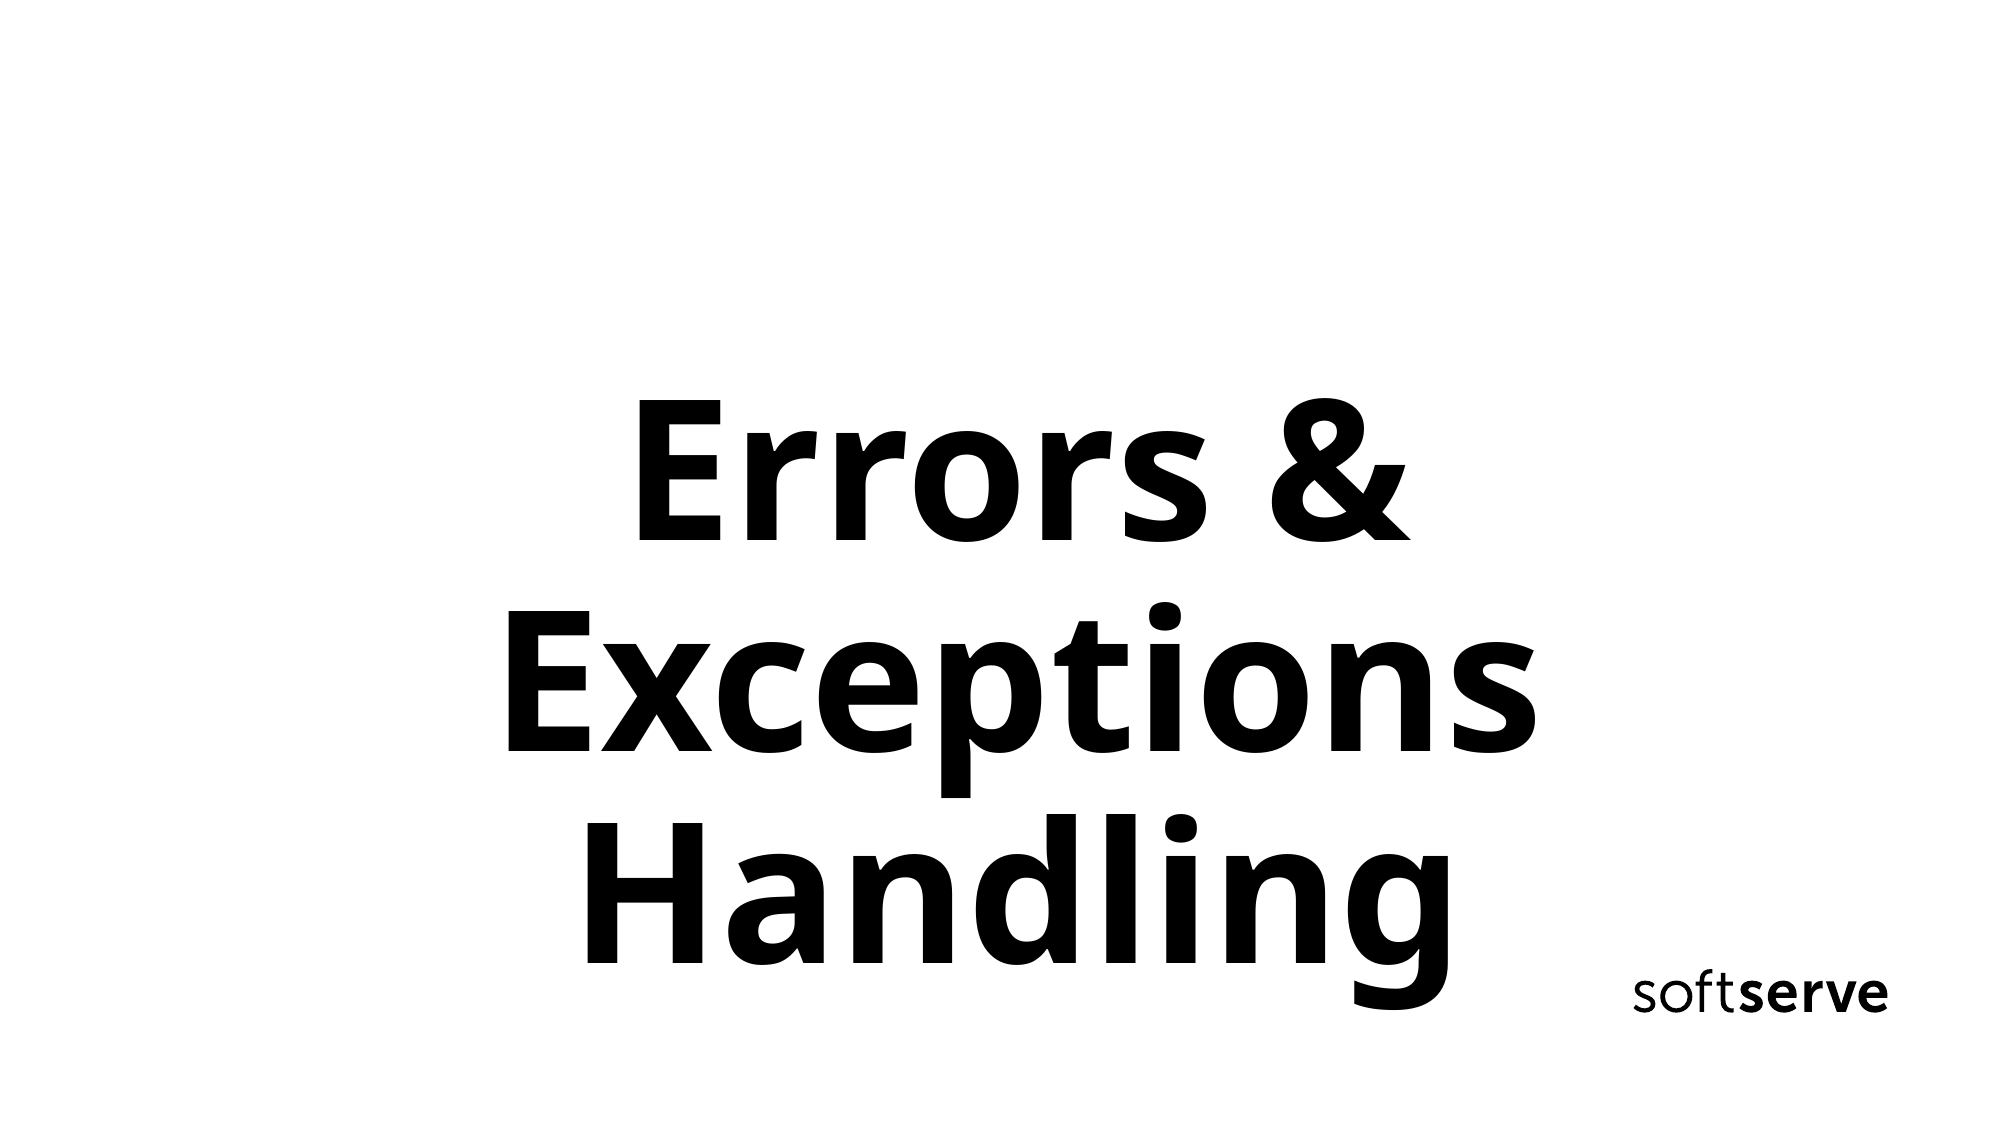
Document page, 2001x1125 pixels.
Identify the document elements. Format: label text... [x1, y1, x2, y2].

list Errors & Exceptions Handling [74, 108, 1960, 1014]
